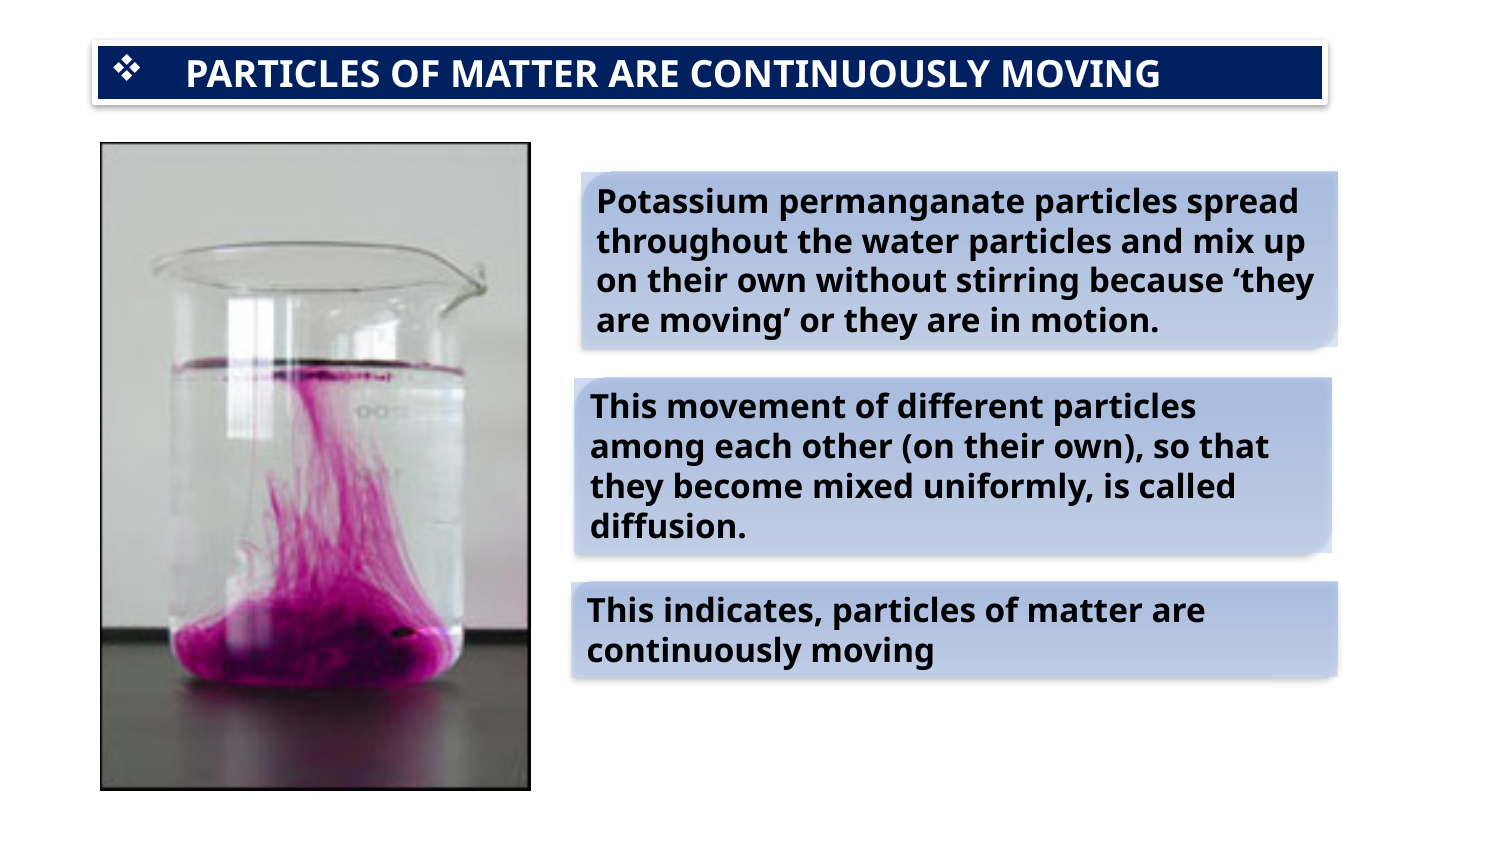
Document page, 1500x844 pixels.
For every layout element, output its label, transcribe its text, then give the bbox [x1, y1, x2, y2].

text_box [580, 171, 1338, 350]
text_box PARTICLES OF MATTER ARE CONTINUOUSLY MOVING [92, 40, 1328, 105]
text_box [571, 581, 1338, 679]
picture [100, 141, 531, 791]
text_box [574, 377, 1332, 556]
